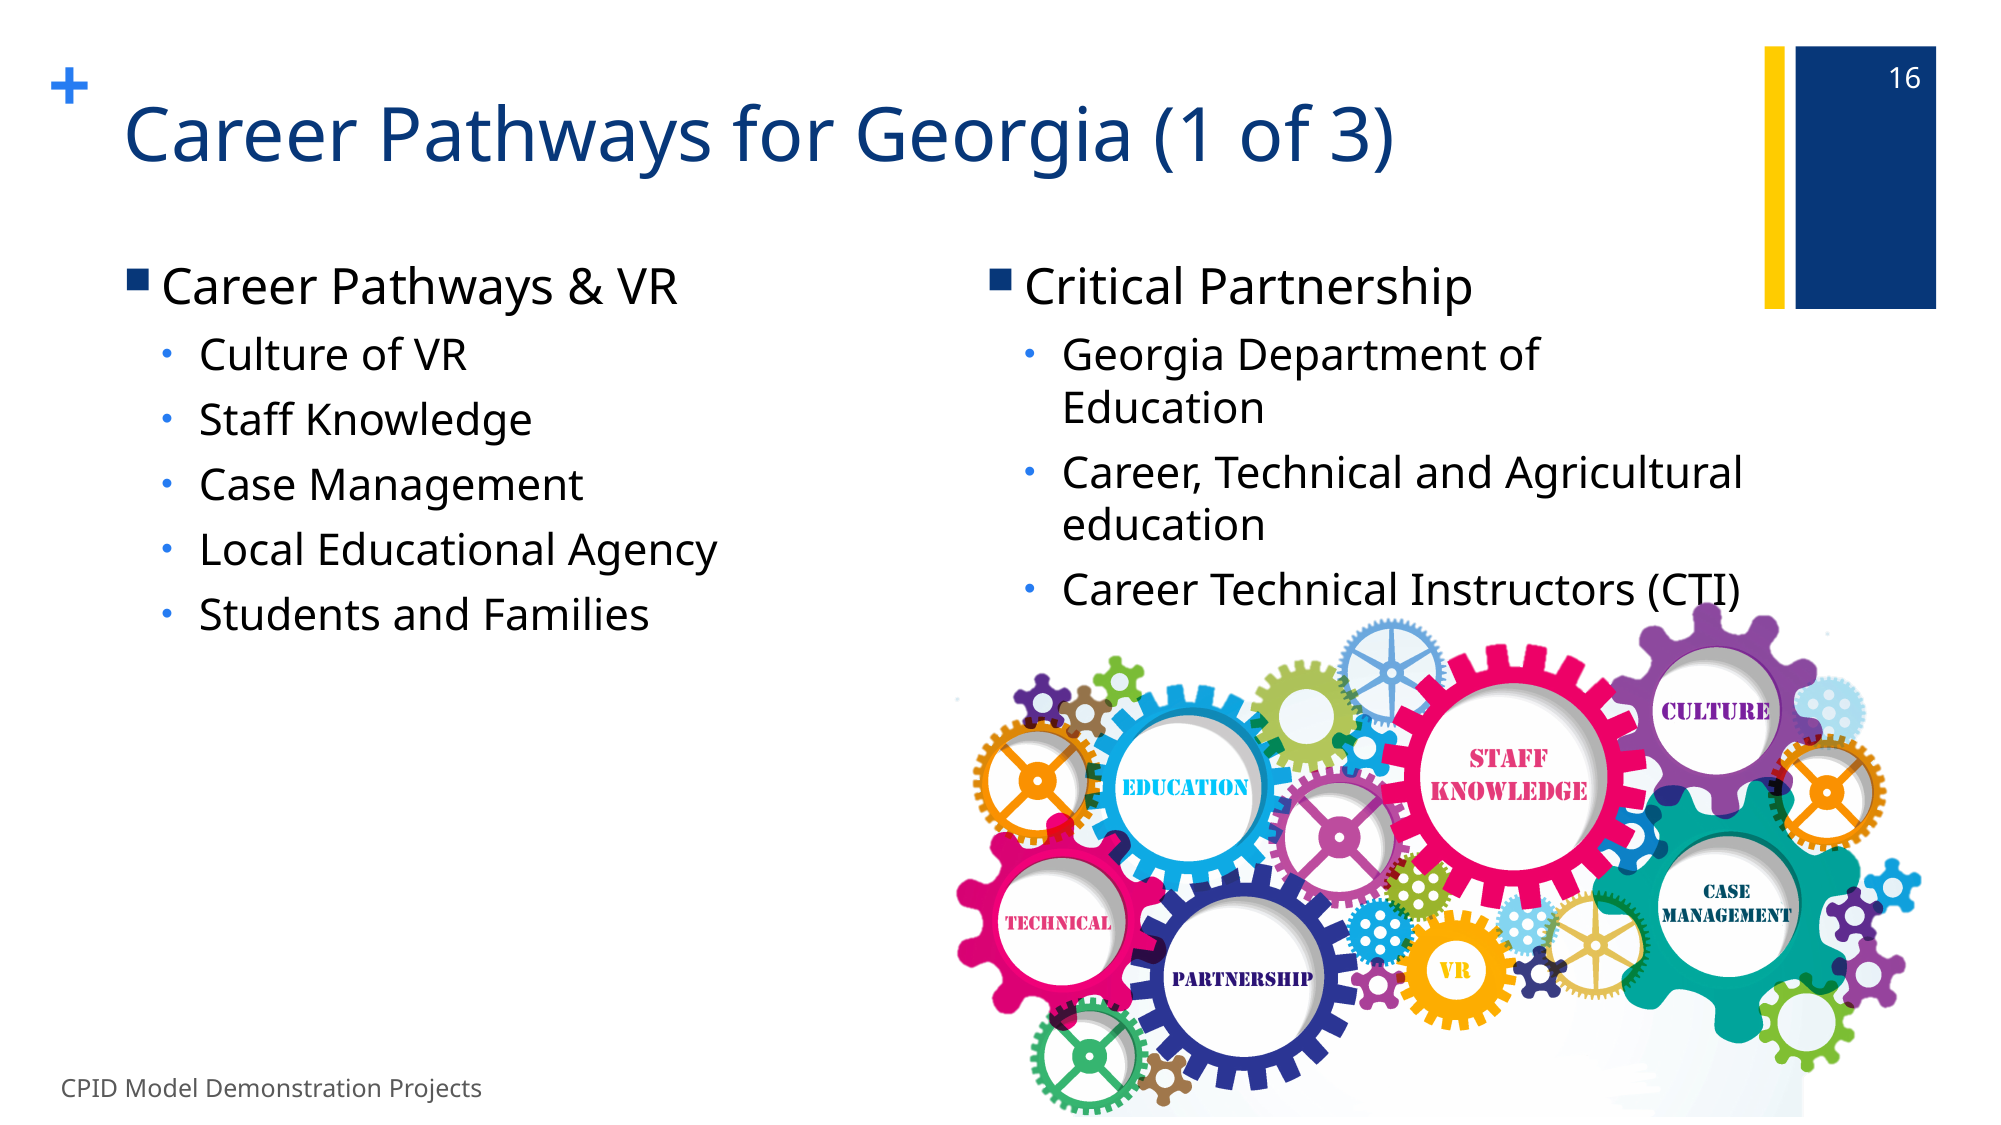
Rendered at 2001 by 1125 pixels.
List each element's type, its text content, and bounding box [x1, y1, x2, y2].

title Career Pathways for Georgia (1 of 3) [109, 79, 1762, 263]
list Career Pathways & VR Culture of VR Staff Knowledge Case Management Local Educational Agency Students and Families [109, 246, 932, 927]
picture [924, 577, 1930, 1118]
slide_number 16 [1845, 49, 1937, 110]
list Critical Partnership Georgia Department of Education Career, Technical and Agricultural education Career Technical Instructors (CTI) [971, 246, 1762, 574]
